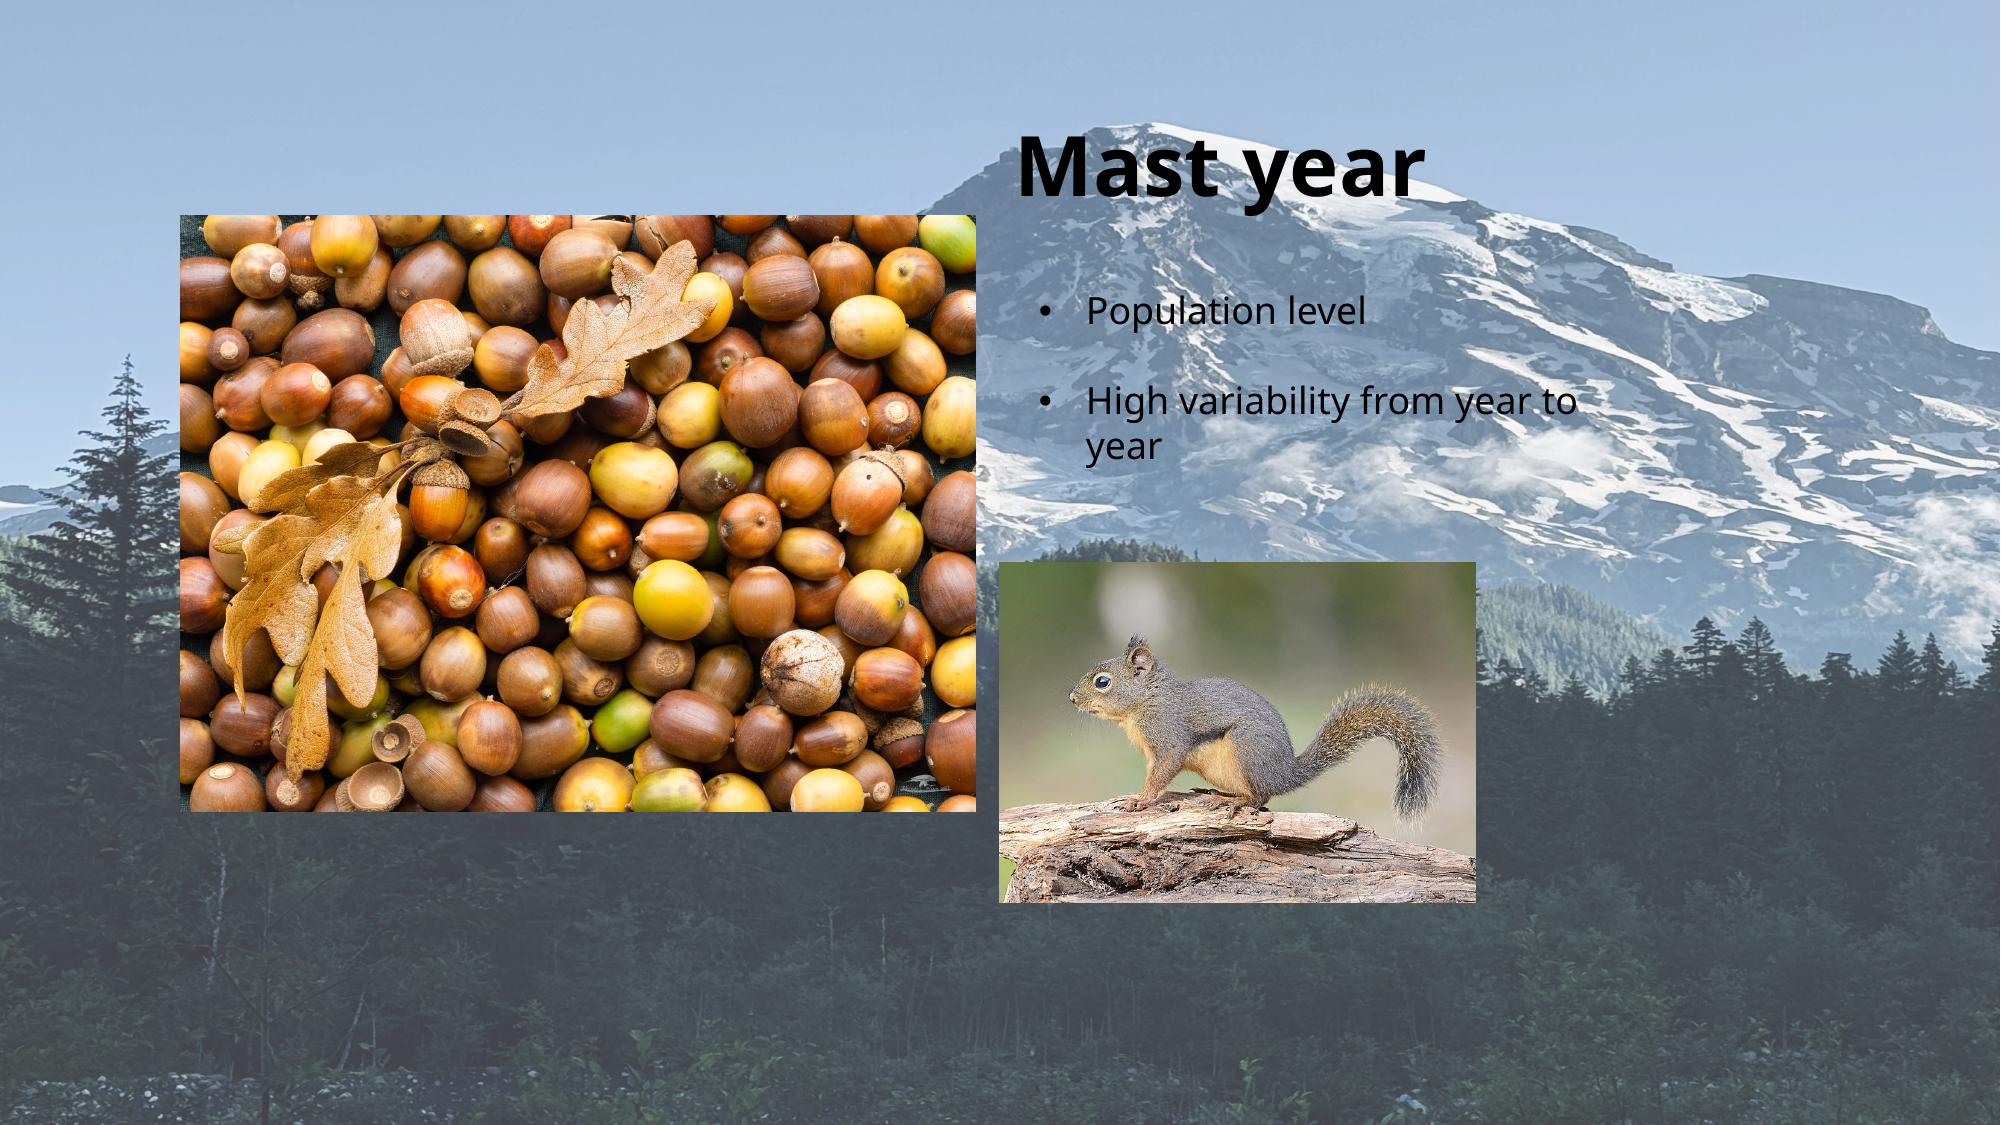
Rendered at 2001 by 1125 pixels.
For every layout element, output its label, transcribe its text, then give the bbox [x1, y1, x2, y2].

picture [999, 561, 1477, 904]
text_box Mast year [999, 105, 1521, 221]
picture [179, 214, 976, 812]
text_box Population level High variability from year to year [1024, 280, 1648, 475]
title [0, 0, 2000, 1125]
